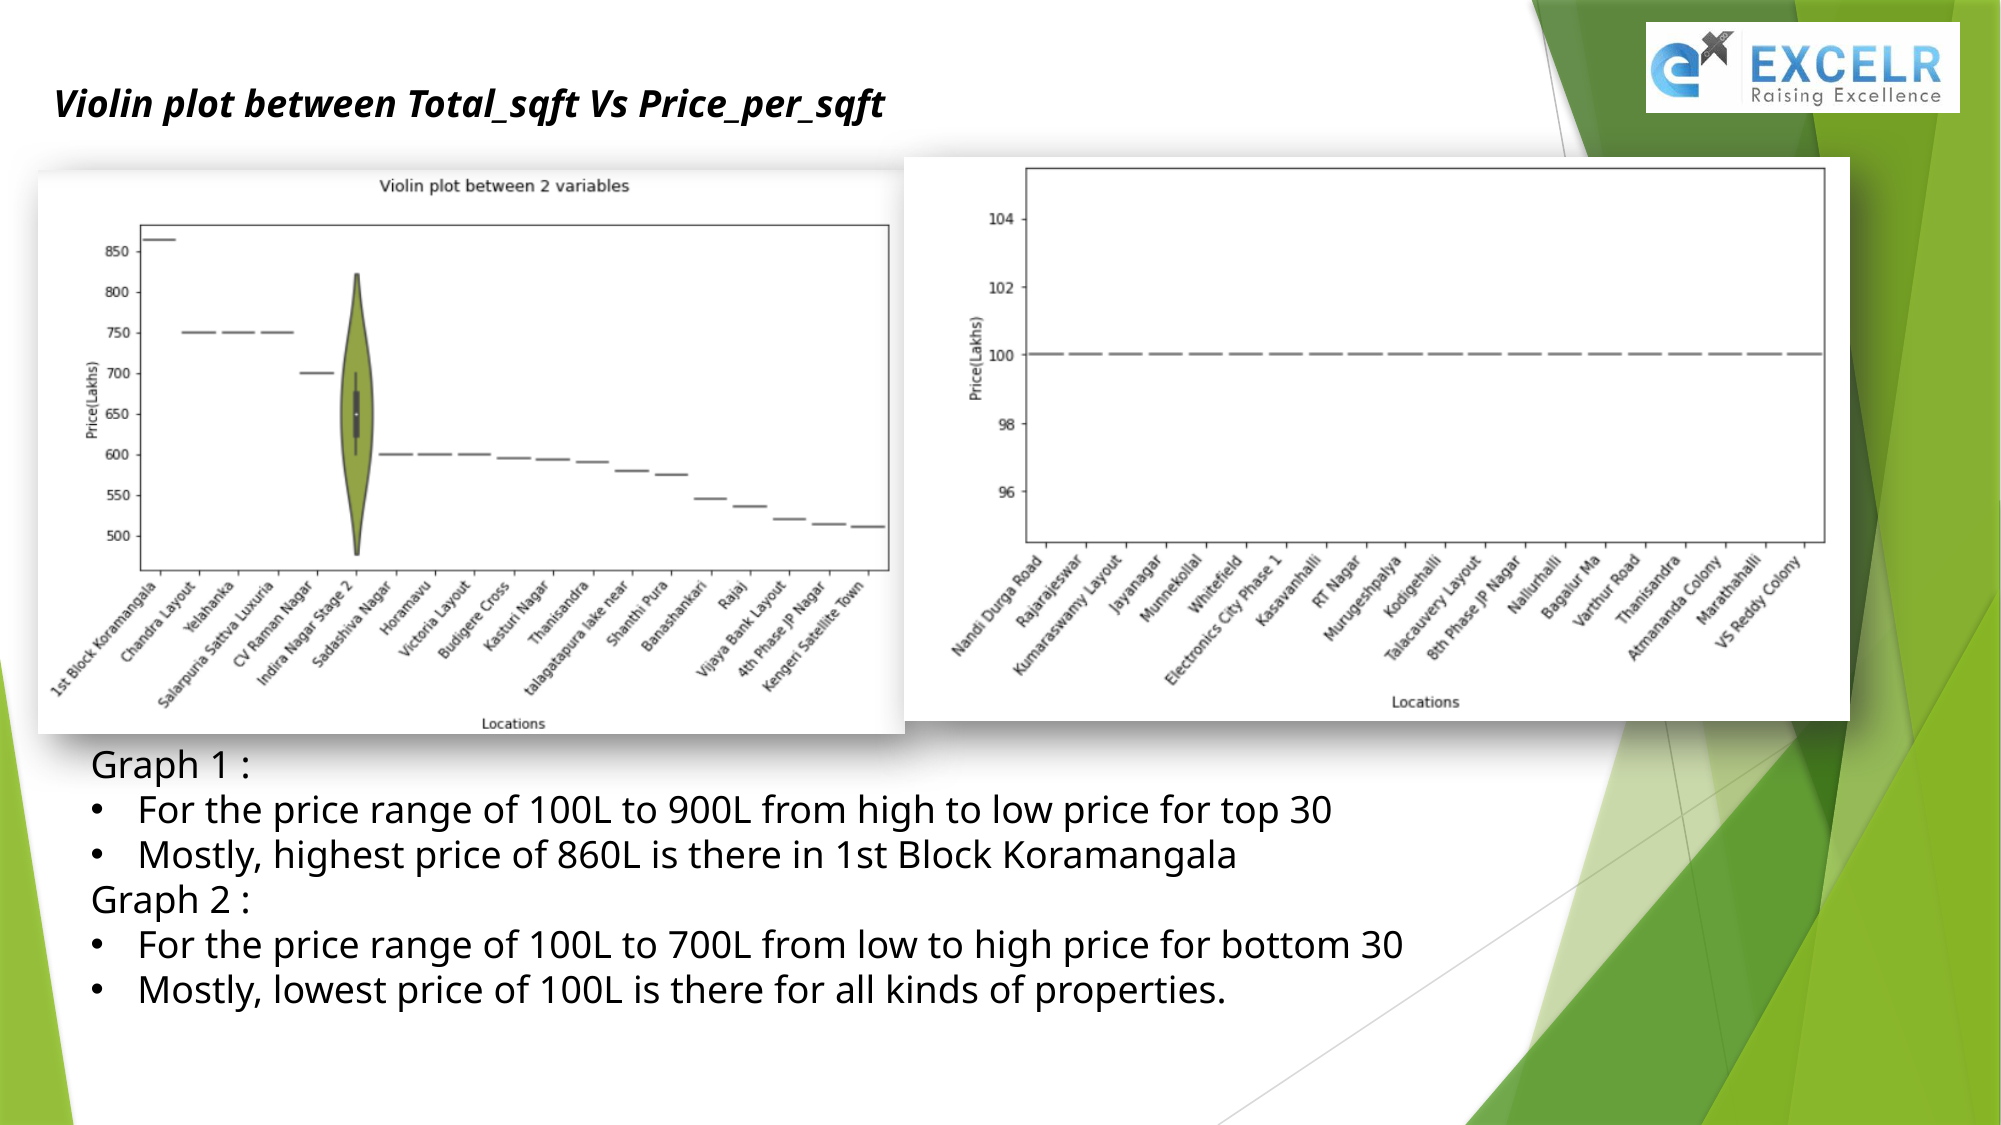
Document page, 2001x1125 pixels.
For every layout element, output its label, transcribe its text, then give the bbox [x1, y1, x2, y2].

text_box Graph 1 : For the price range of 100L to 900L from high to low price for top 30 Mostly, highest price of 860L is there in 1st Block Koramangala Graph 2 : For the price range of 100L to 700L from low to high price for bottom 30 Mostly, lowest price of 100L is there for all kinds of properties. [75, 733, 1665, 1019]
picture [37, 157, 1851, 735]
text_box Violin plot between Total_sqft Vs Price_per_sqft [38, 72, 1039, 133]
